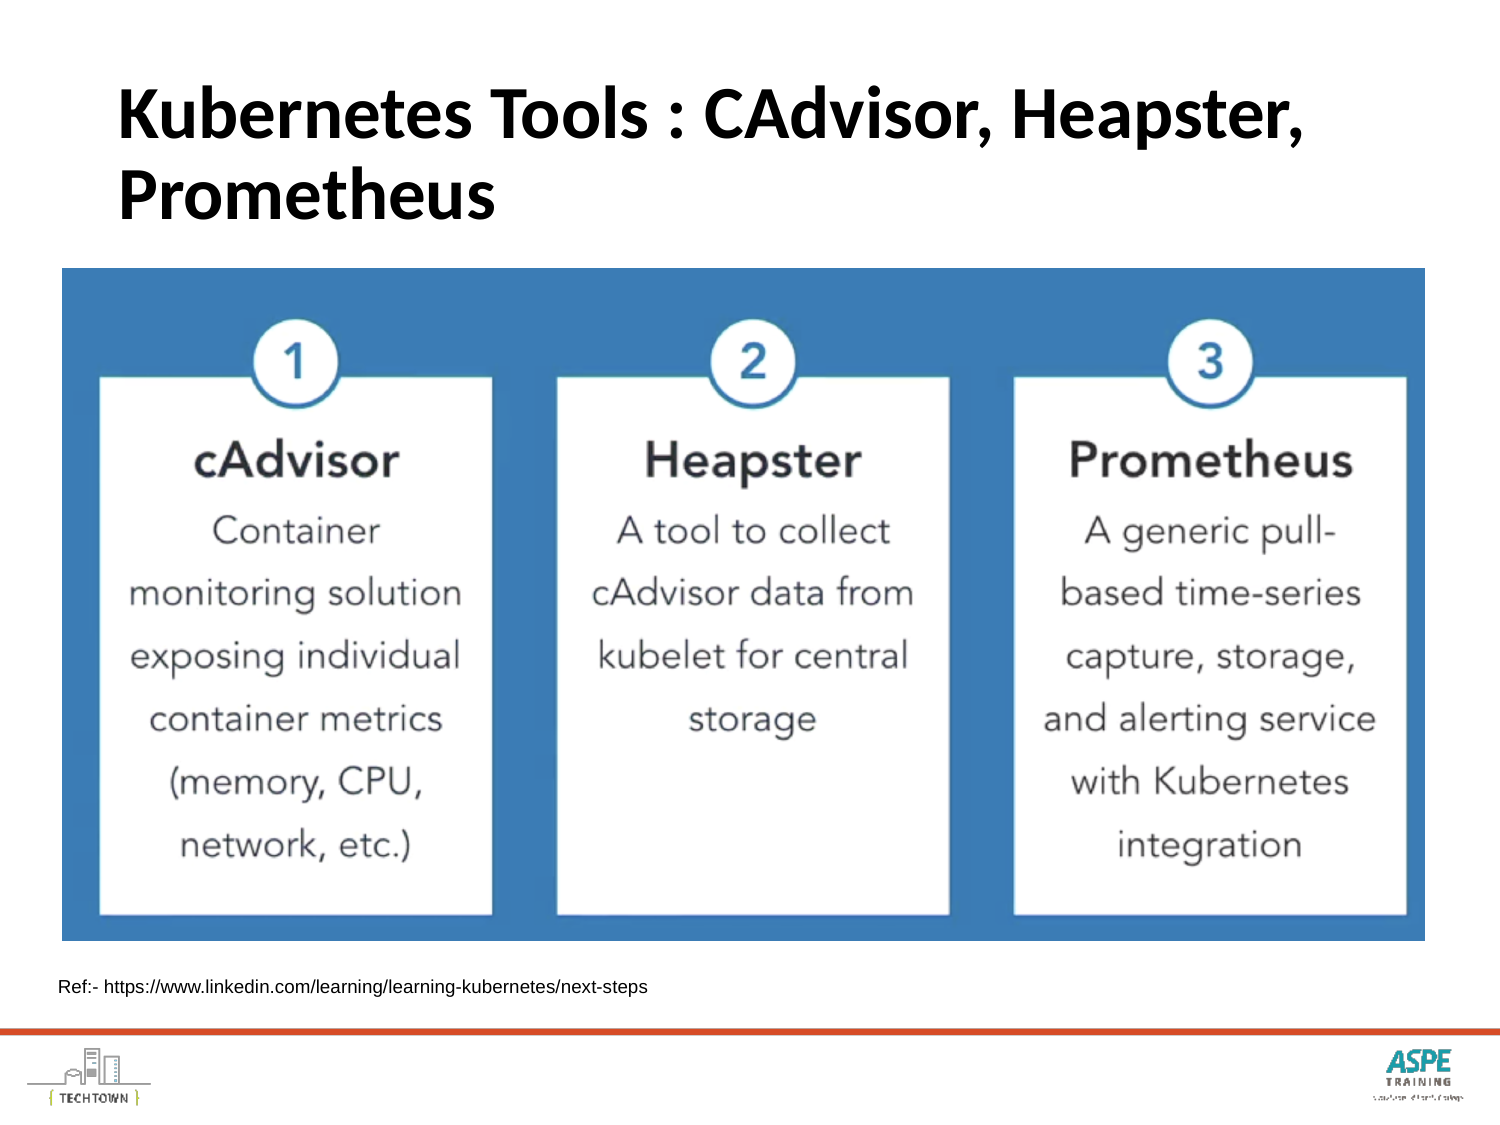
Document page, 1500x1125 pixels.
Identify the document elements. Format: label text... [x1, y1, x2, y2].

text_box Ref:- https://www.linkedin.com/learning/learning-kubernetes/next-steps [42, 959, 1160, 1015]
title Kubernetes Tools : CAdvisor, Heapster, Prometheus [103, 59, 1397, 250]
picture [0, 0, 1500, 1125]
